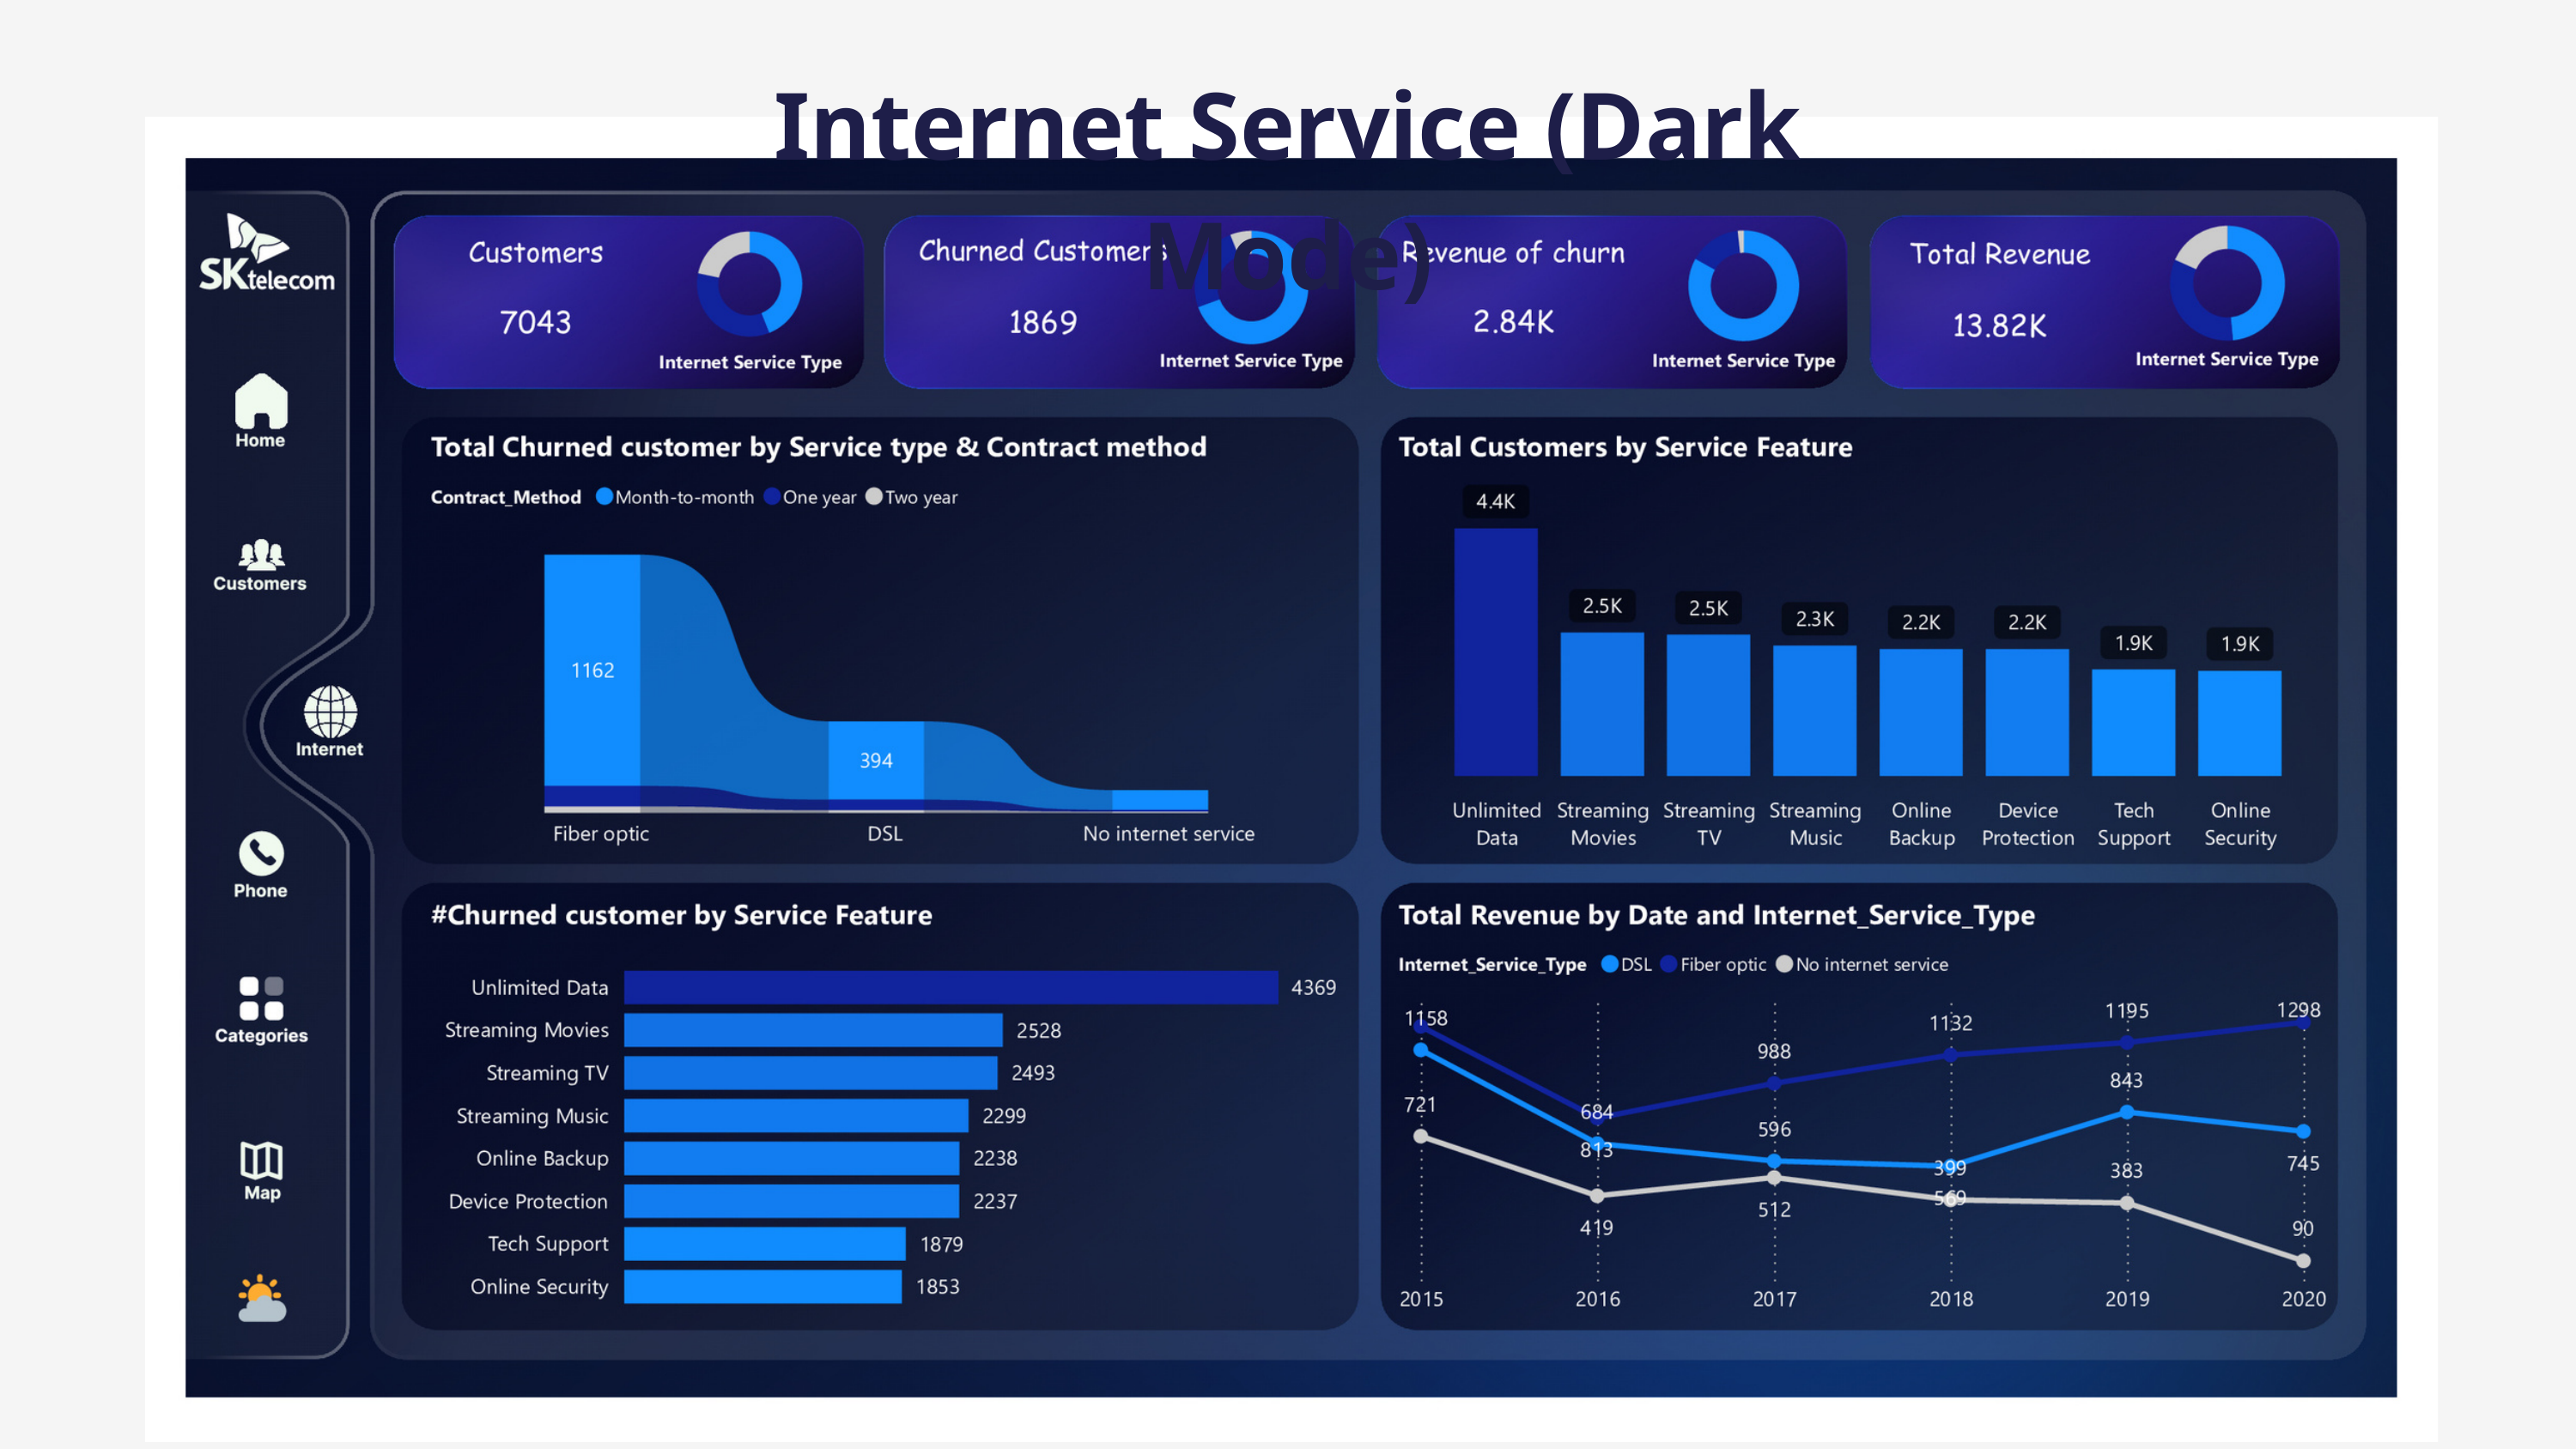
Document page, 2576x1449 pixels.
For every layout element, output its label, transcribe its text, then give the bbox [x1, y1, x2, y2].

text_box Internet Service (Dark Mode) [695, 47, 1881, 309]
text_box [144, 117, 2439, 1442]
